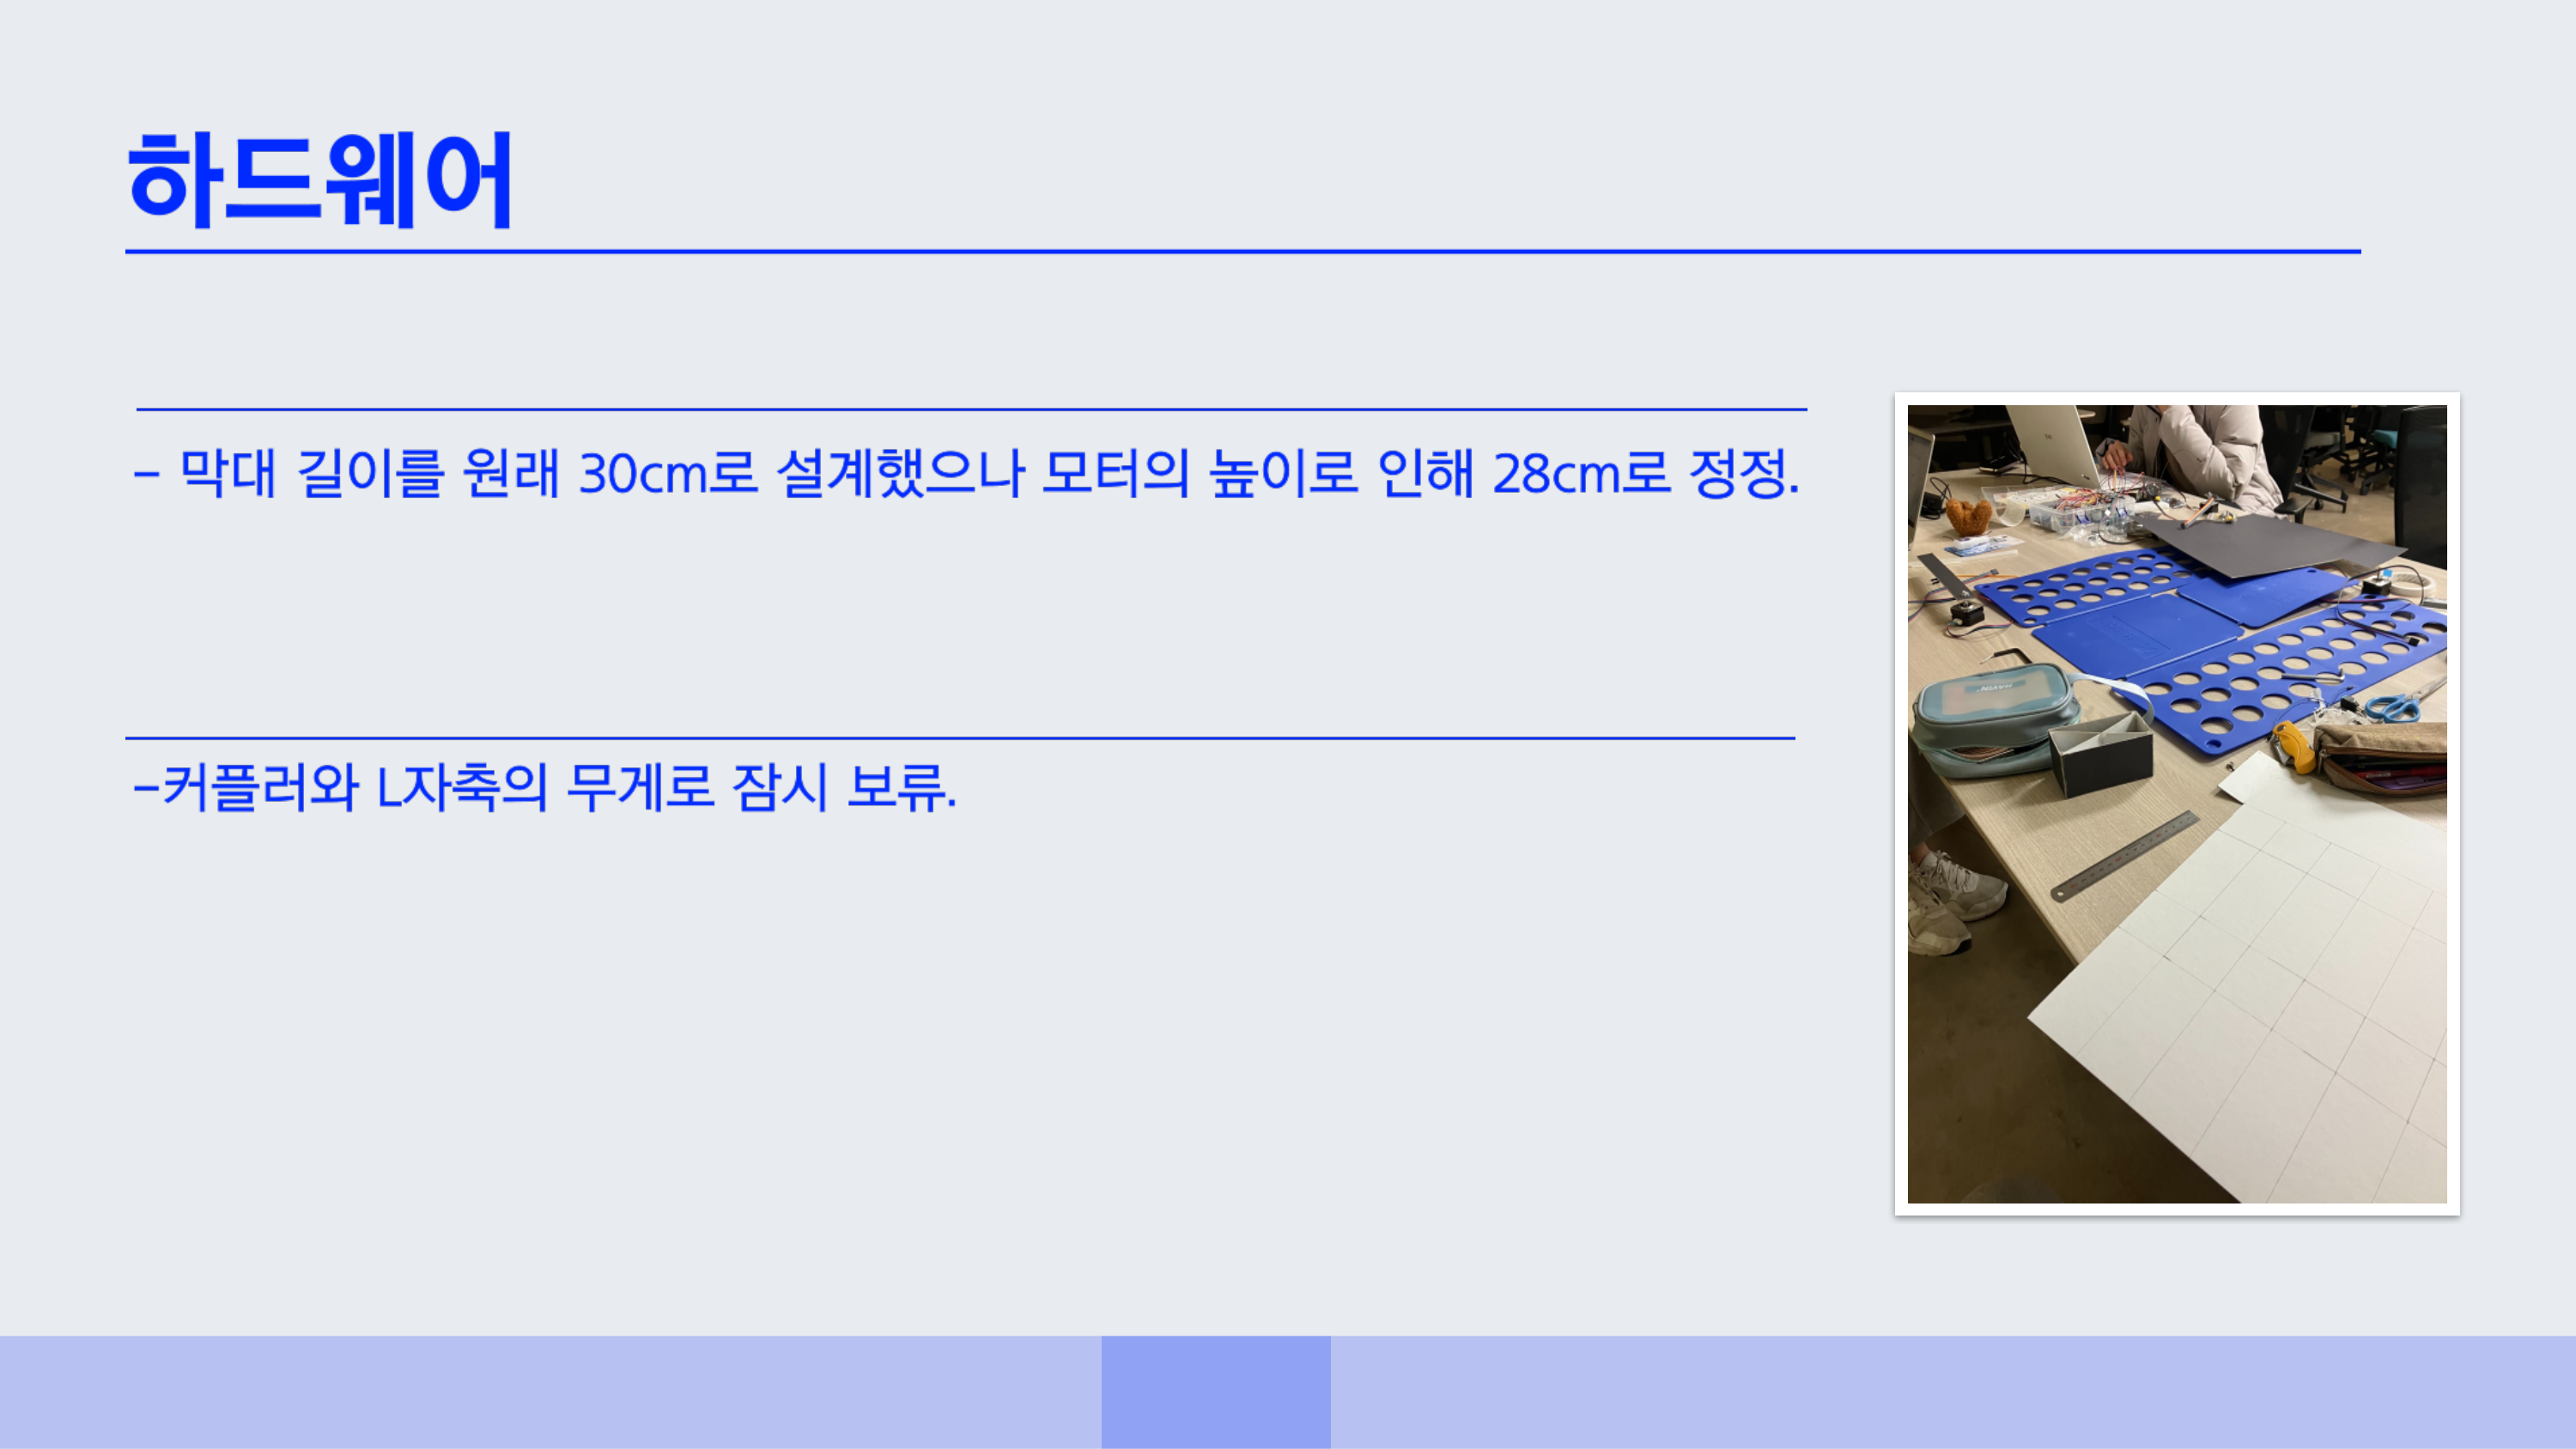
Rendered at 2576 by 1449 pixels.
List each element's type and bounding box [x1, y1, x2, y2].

picture [113, 726, 1008, 874]
text_box [125, 243, 2362, 262]
text_box [0, 1334, 1100, 1449]
text_box [137, 404, 1807, 410]
picture [113, 412, 1853, 560]
text_box [1012, 733, 1796, 744]
text_box [1100, 1334, 2576, 1449]
picture [88, 49, 618, 349]
text_box [1907, 404, 2448, 1203]
